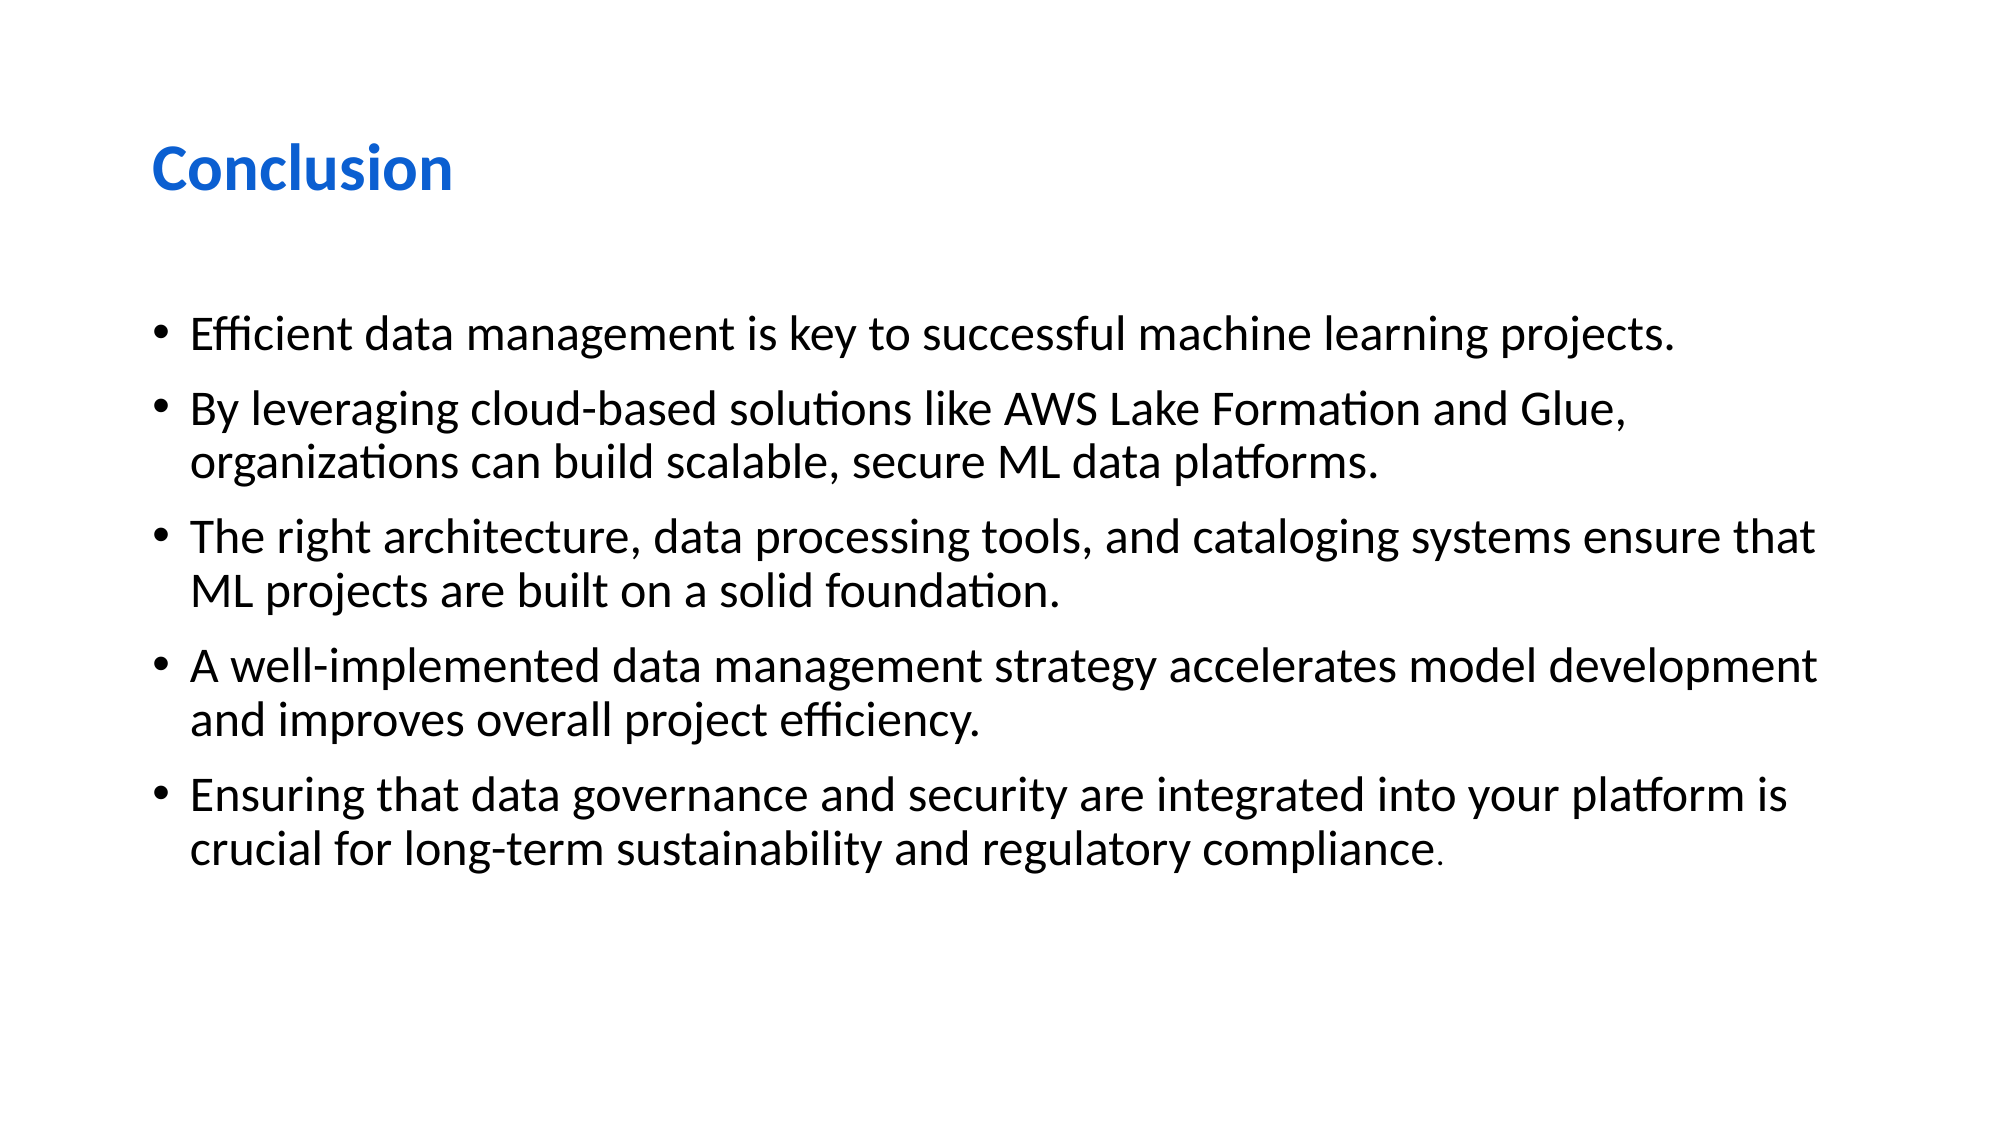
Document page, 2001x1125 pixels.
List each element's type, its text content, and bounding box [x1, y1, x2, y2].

list Efficient data management is key to successful machine learning projects. By leveraging cloud-based solutions like AWS Lake Formation and Glue, organizations can build scalable, secure ML data platforms. The right architecture, data processing tools, and cataloging systems ensure that ML projects are built on a solid foundation. A well-implemented data management strategy accelerates model development and improves overall project efficiency. Ensuring that data governance and security are integrated into your platform is crucial for long-term sustainability and regulatory compliance. [137, 299, 1863, 1014]
title Conclusion [137, 59, 1863, 278]
